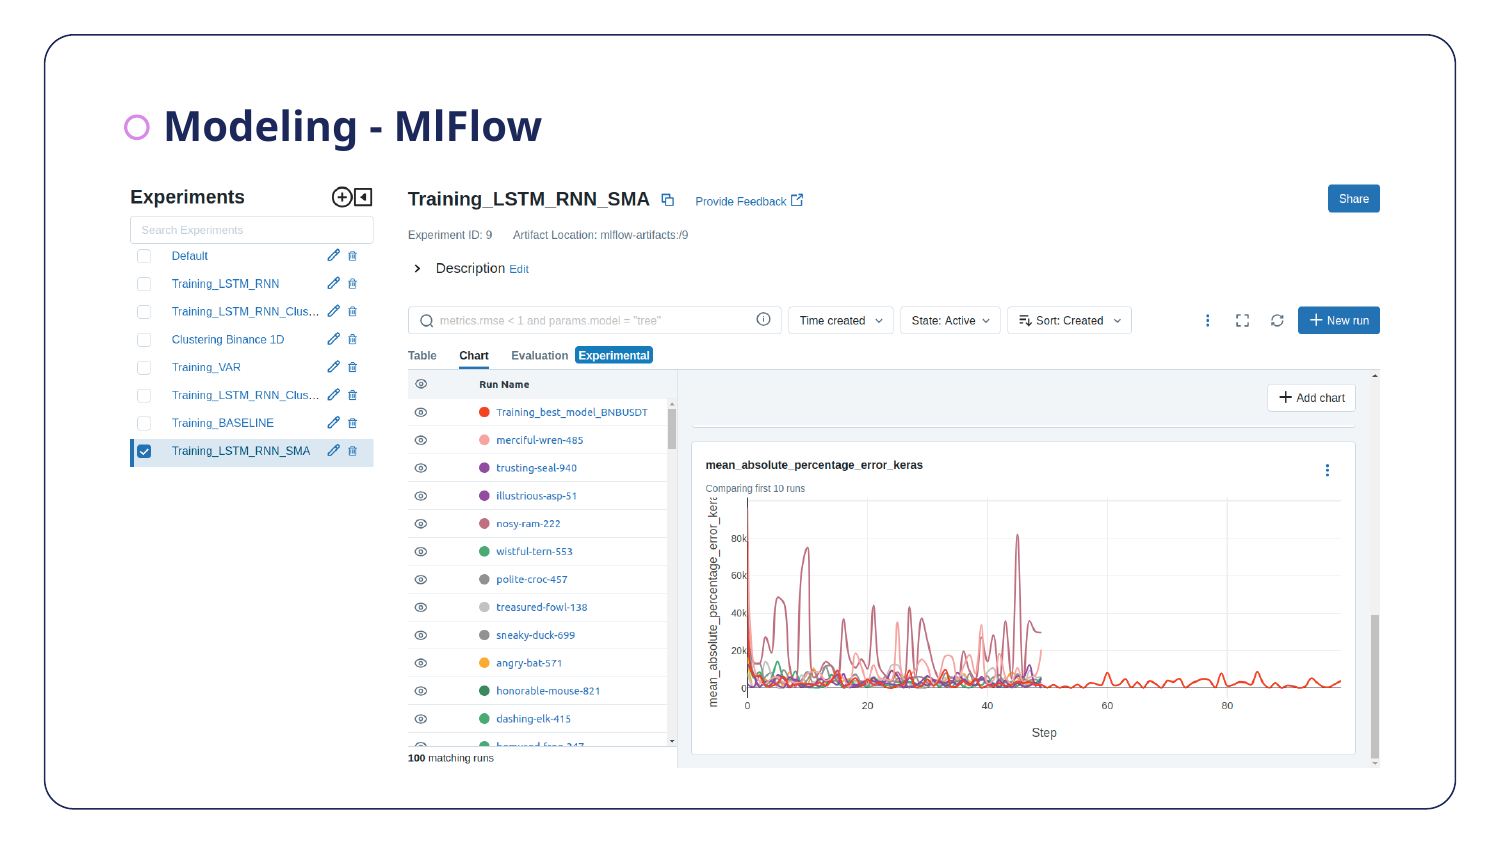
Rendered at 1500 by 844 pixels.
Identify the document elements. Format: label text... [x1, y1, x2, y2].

subtitle Modeling - MlFlow [148, 89, 798, 163]
text_box [125, 116, 149, 139]
picture [108, 164, 1391, 768]
